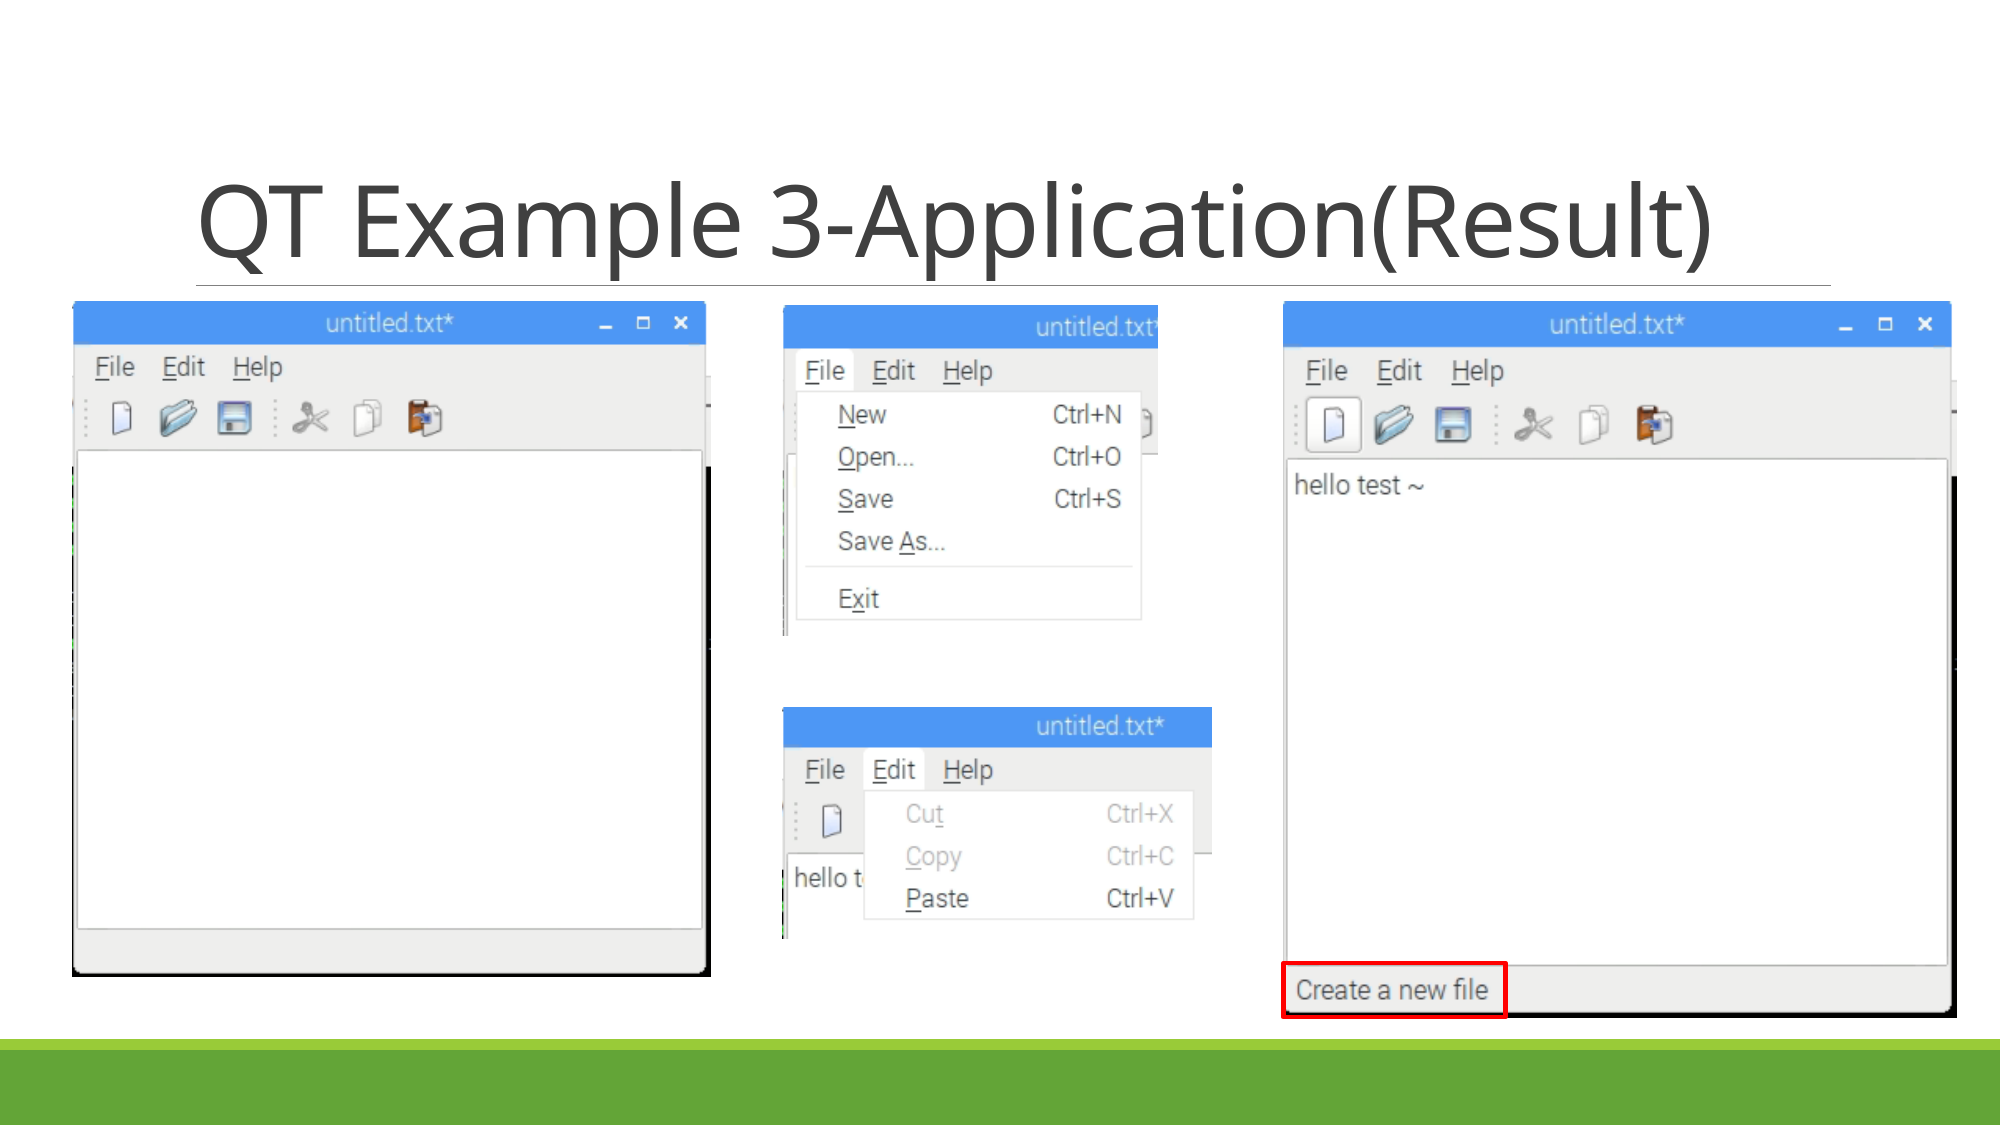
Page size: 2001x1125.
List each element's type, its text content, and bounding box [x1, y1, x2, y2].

title QT Example 3-Application(Result) [180, 47, 1830, 285]
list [72, 300, 711, 977]
picture [782, 304, 1159, 636]
picture [782, 707, 1212, 940]
picture [1282, 301, 1957, 1018]
